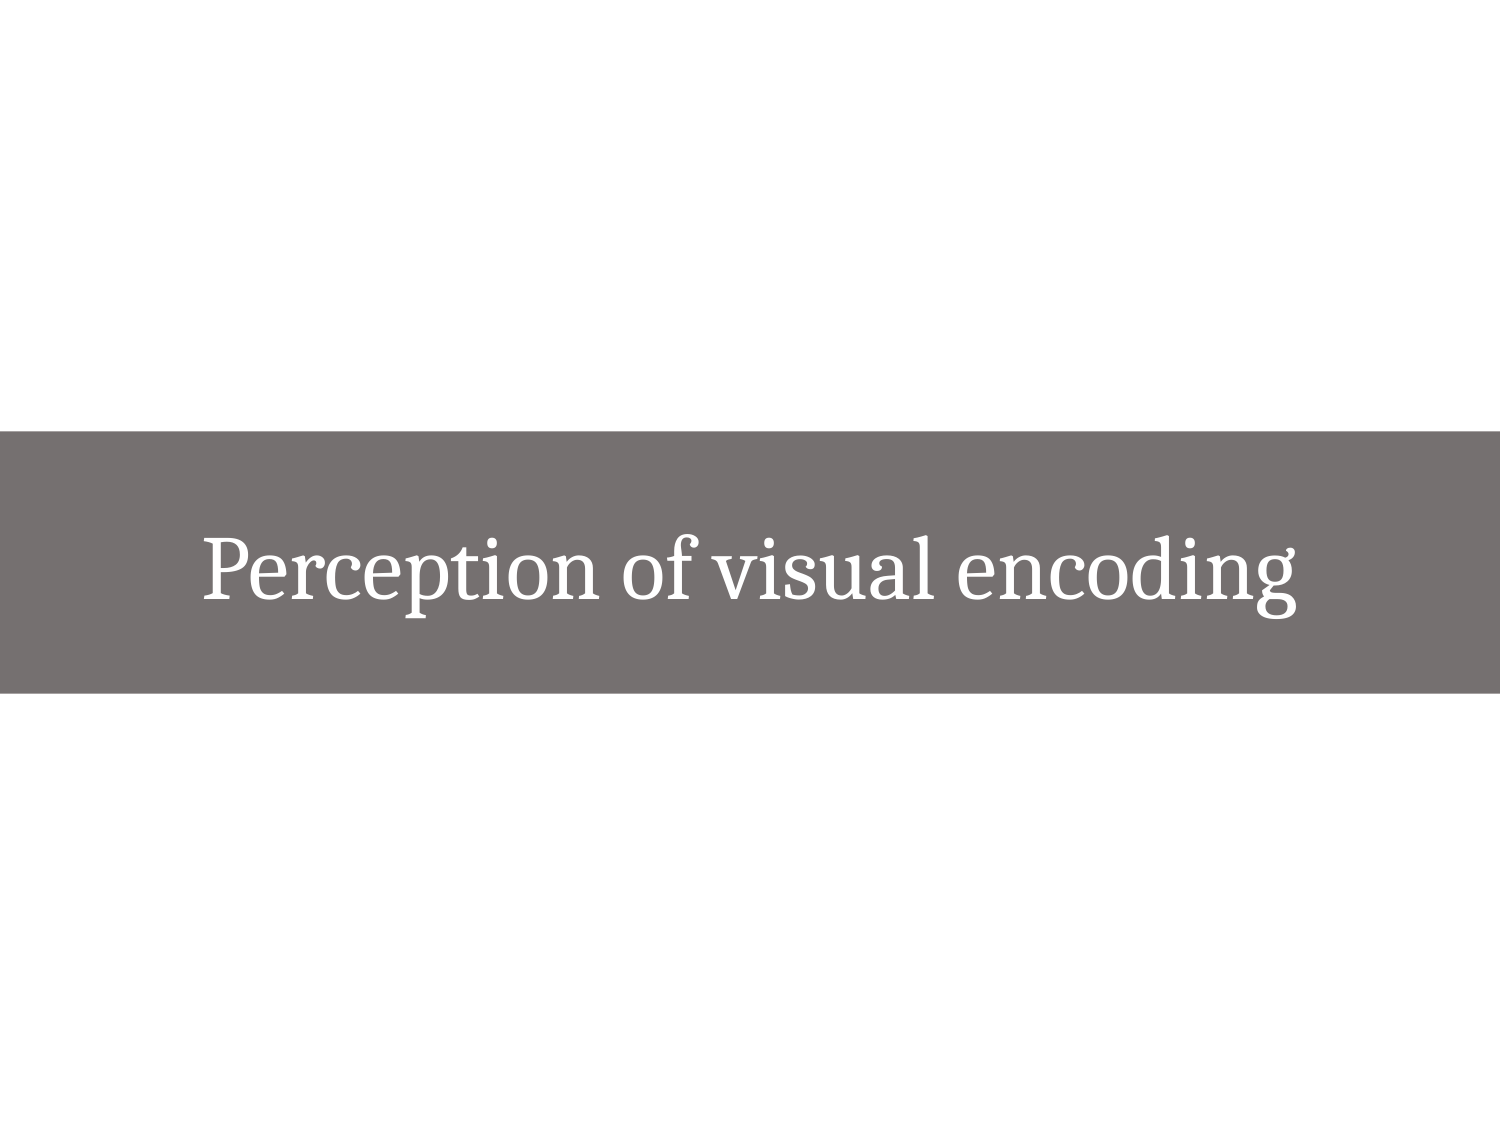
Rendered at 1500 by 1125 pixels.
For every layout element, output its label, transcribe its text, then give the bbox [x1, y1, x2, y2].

text_box Perception of visual encoding [0, 430, 1500, 695]
